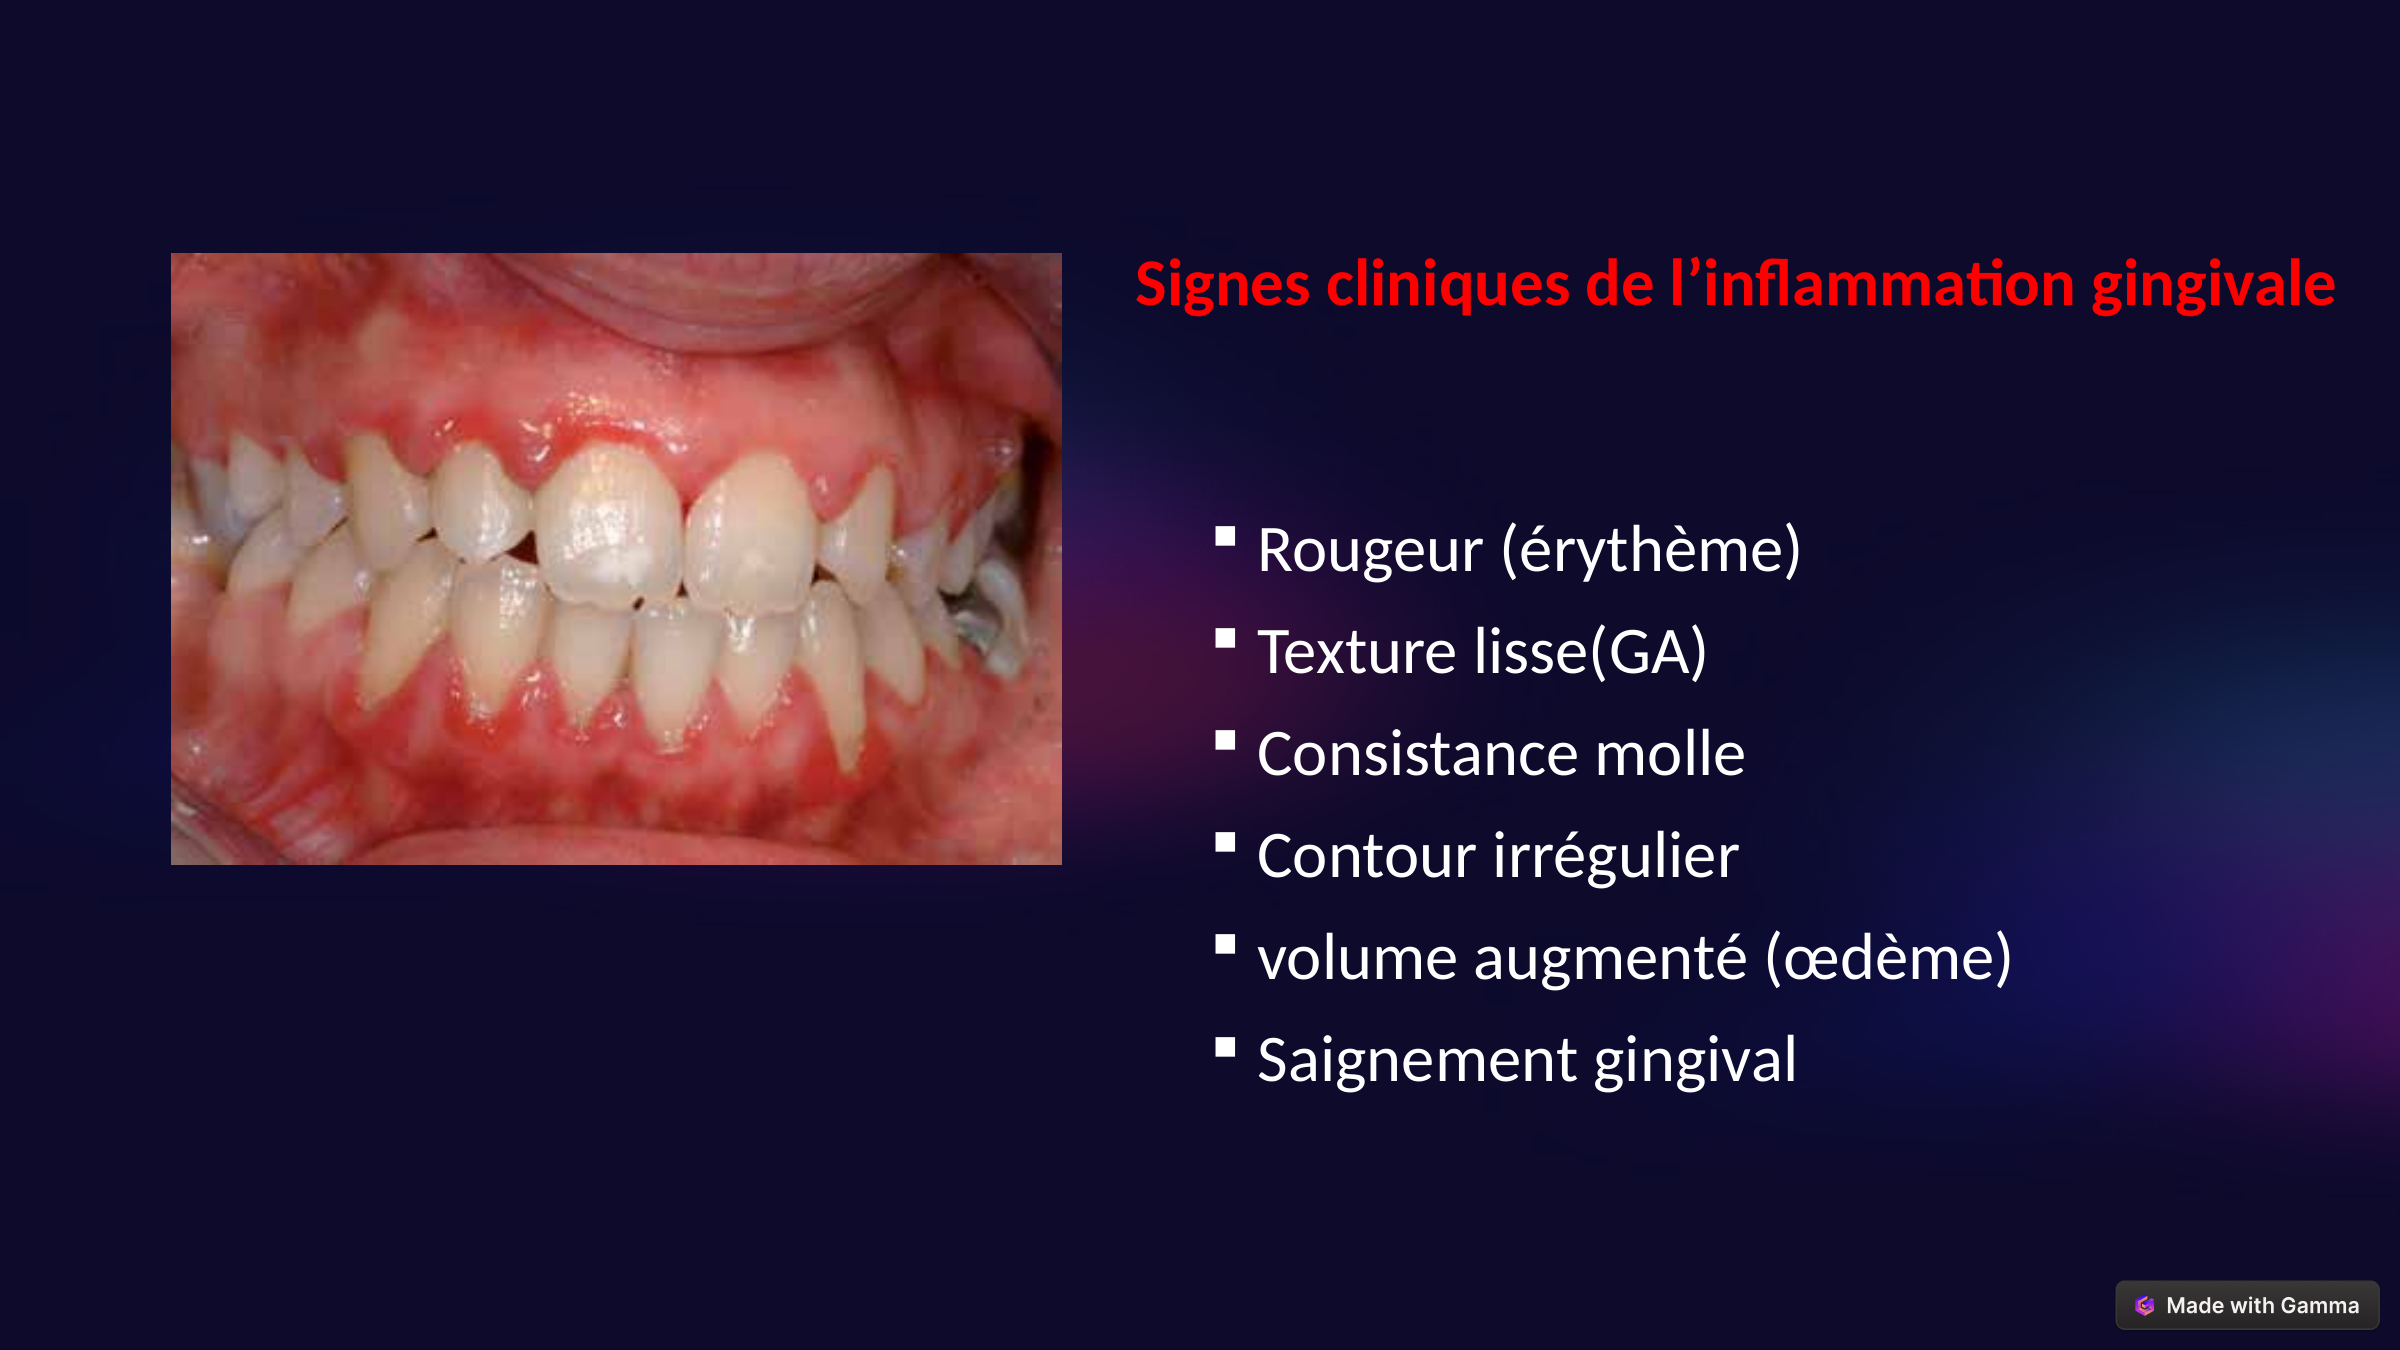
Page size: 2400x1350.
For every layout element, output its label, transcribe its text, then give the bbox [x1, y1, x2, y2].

text_box Signes cliniques de l’inflammation gingivale Rougeur (érythème) Texture lisse(GA) Consistance molle Contour irrégulier volume augmenté (œdème) Saignement gingival [1120, 231, 2400, 1103]
picture [2106, 1271, 2389, 1339]
picture [171, 253, 1062, 865]
